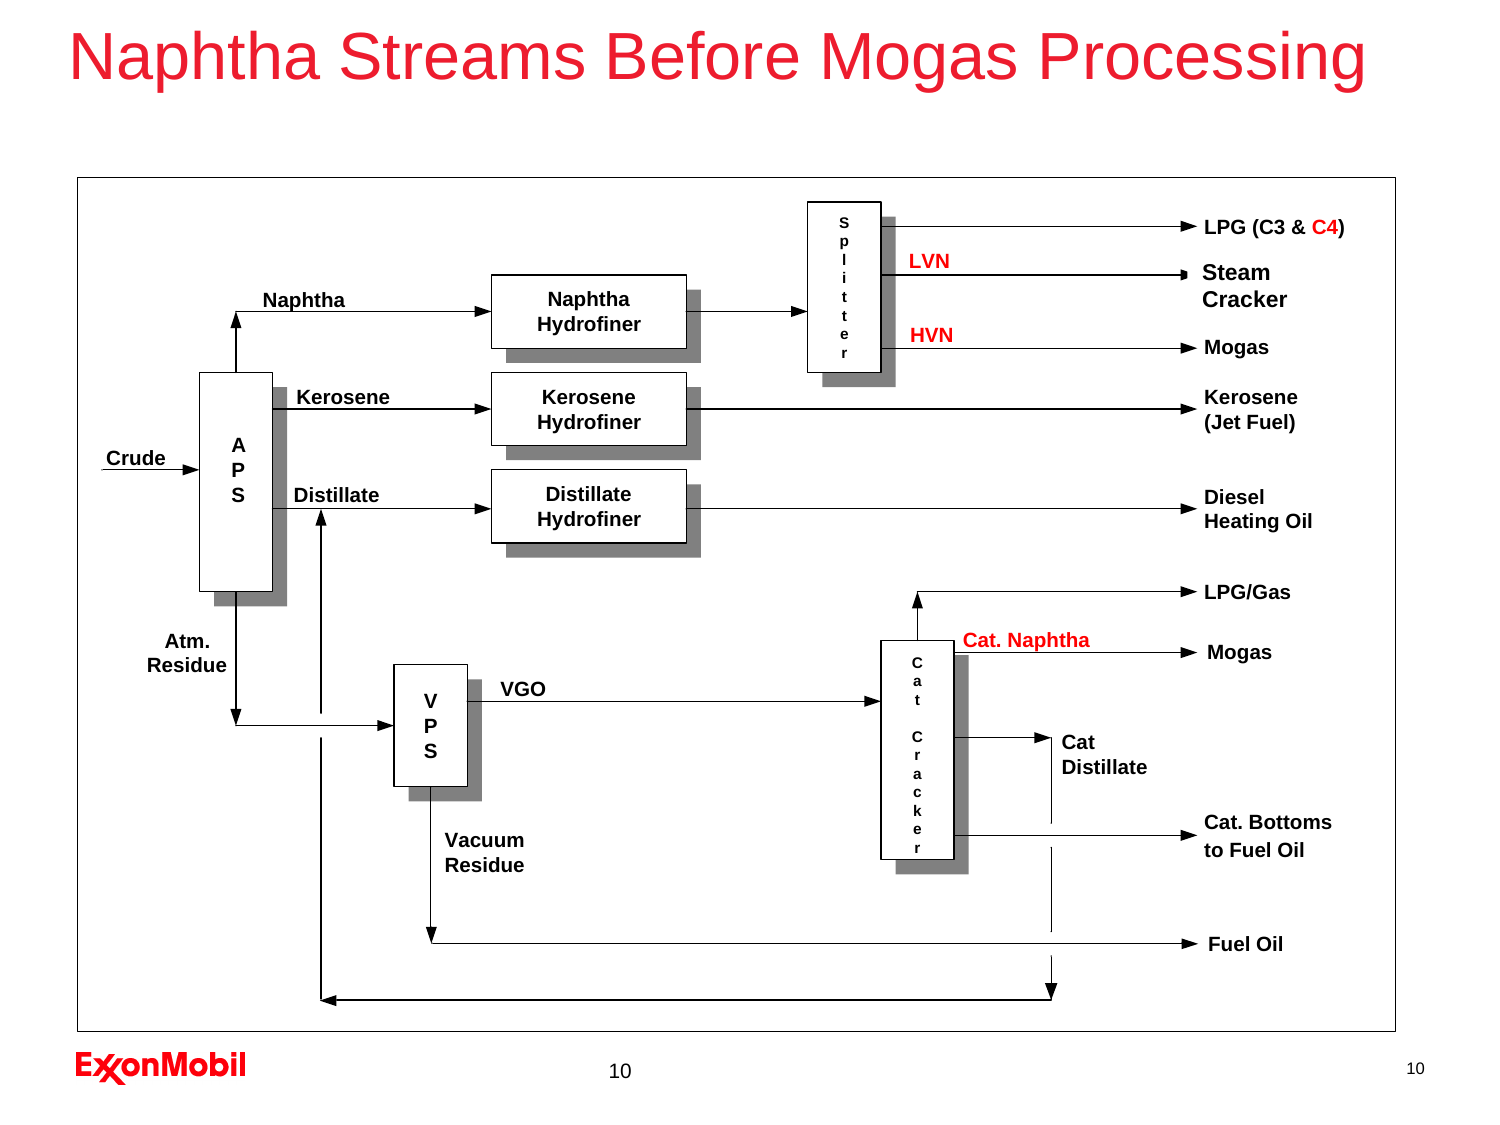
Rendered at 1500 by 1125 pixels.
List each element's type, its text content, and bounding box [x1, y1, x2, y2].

title Naphtha Streams Before Mogas Processing [68, 12, 1462, 200]
picture [76, 1052, 245, 1085]
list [74, 174, 1399, 1035]
slide_number 10 [593, 1050, 907, 1125]
